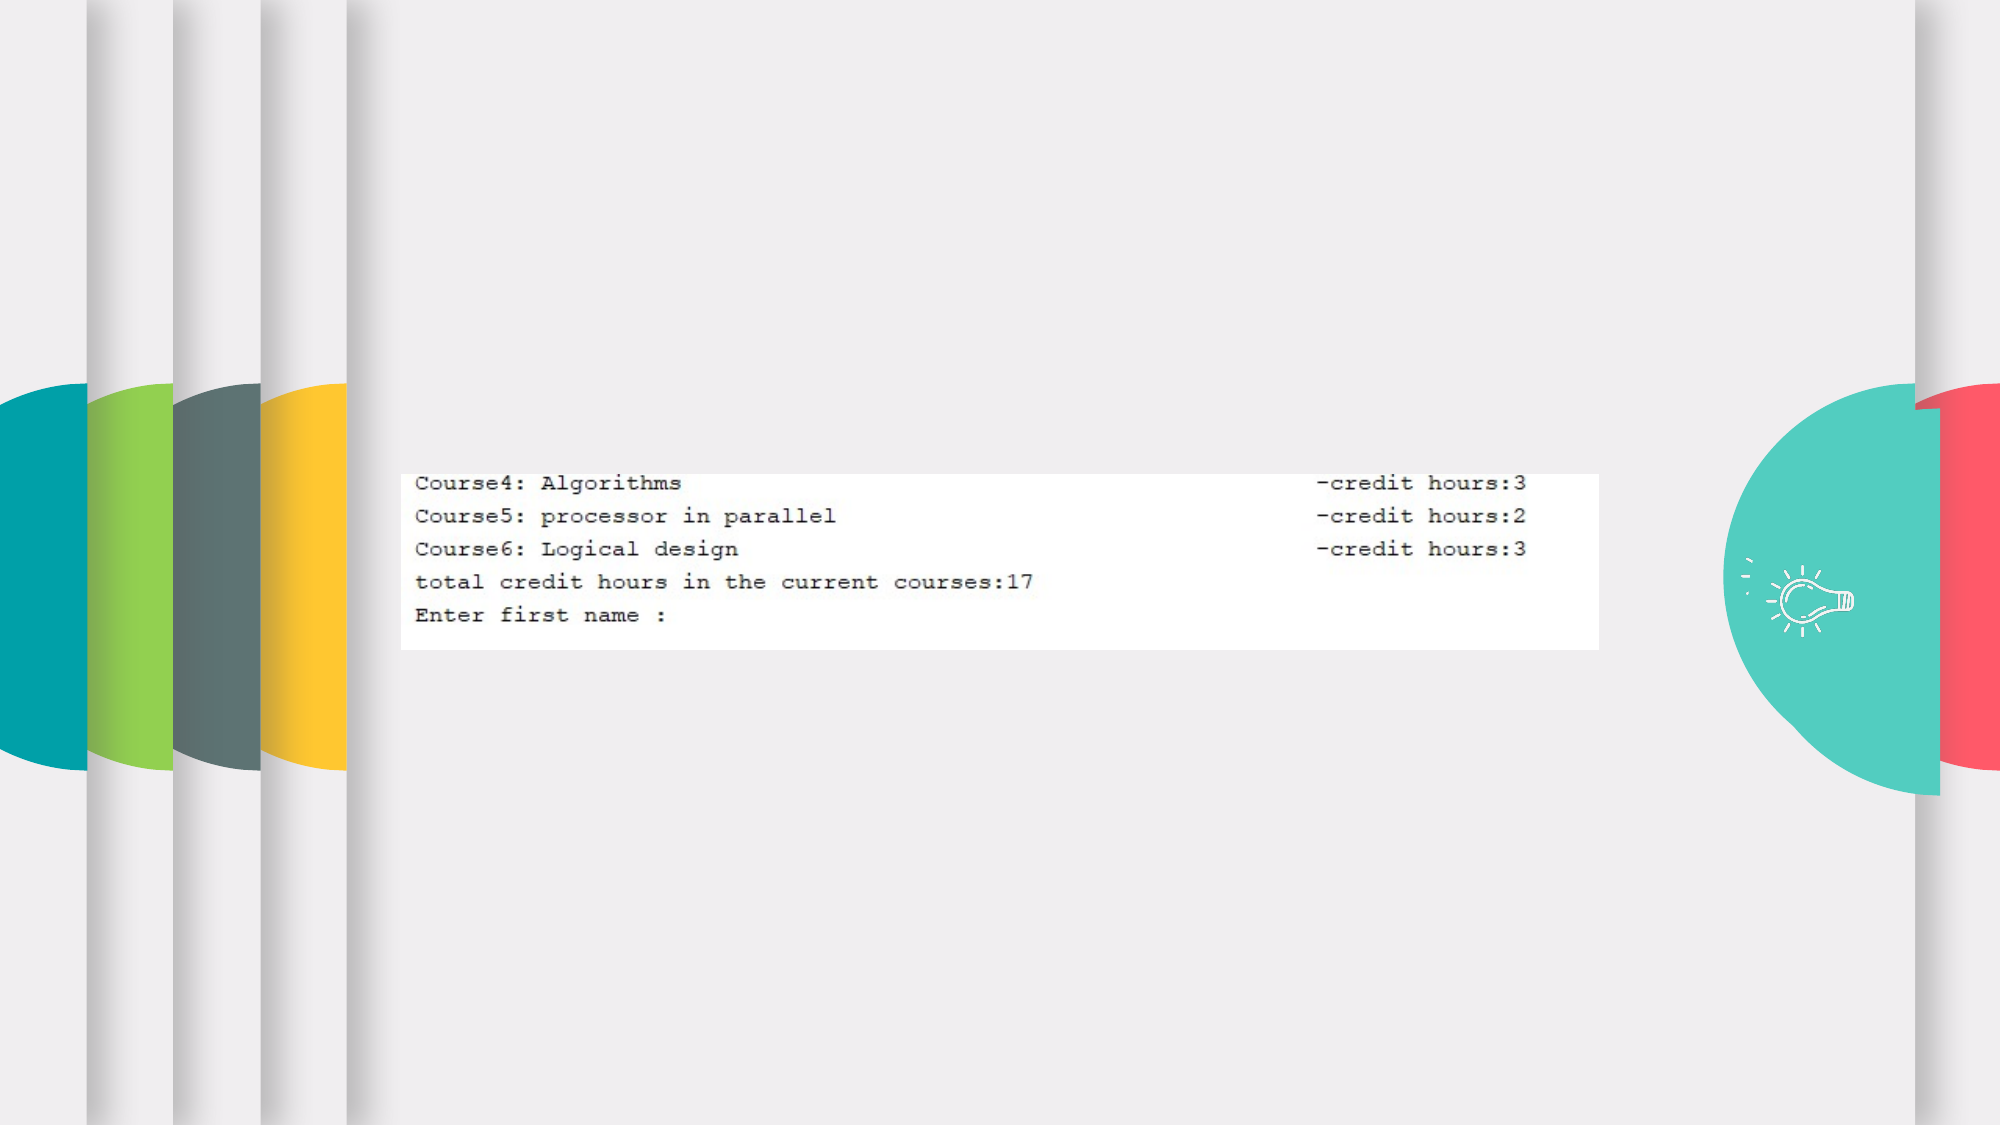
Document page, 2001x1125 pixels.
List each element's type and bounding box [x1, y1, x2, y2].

text_box [88, 0, 173, 1125]
text_box [173, 0, 261, 1125]
text_box [1748, 408, 1940, 796]
text_box [1916, 0, 2000, 1125]
text_box [347, 0, 1916, 1125]
text_box [0, 0, 88, 1125]
picture [401, 474, 1599, 650]
text_box [261, 0, 347, 1125]
